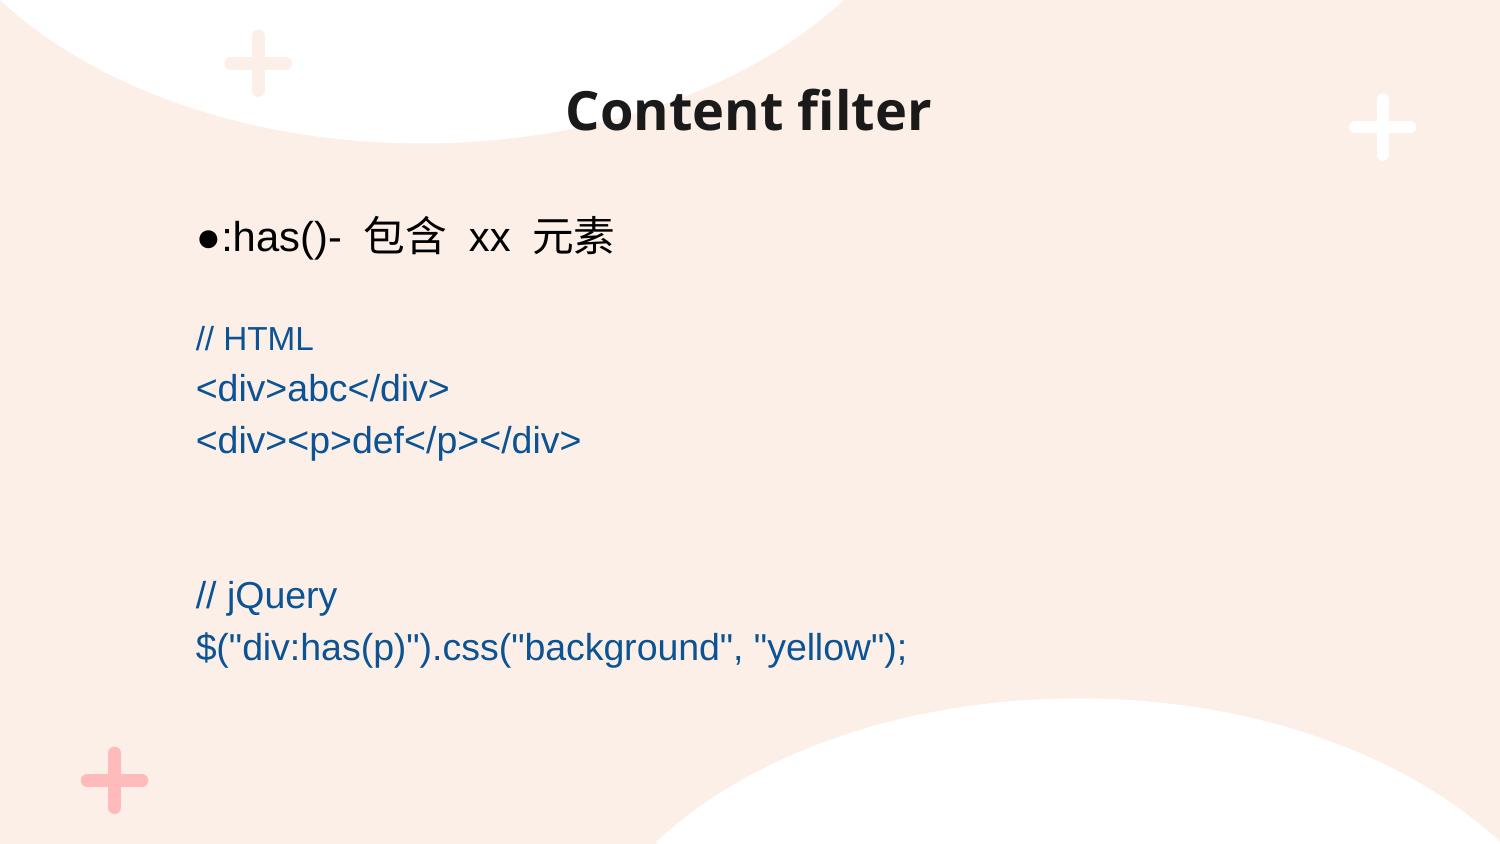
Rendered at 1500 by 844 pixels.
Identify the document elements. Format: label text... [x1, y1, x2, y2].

list ●:has()- 包含 xx 元素 // HTML <div>abc</div> <div><p>def</p></div> // jQuery $("div:has(p)").css("background", "yellow"); [195, 172, 1420, 793]
title Content filter [115, 67, 1383, 163]
